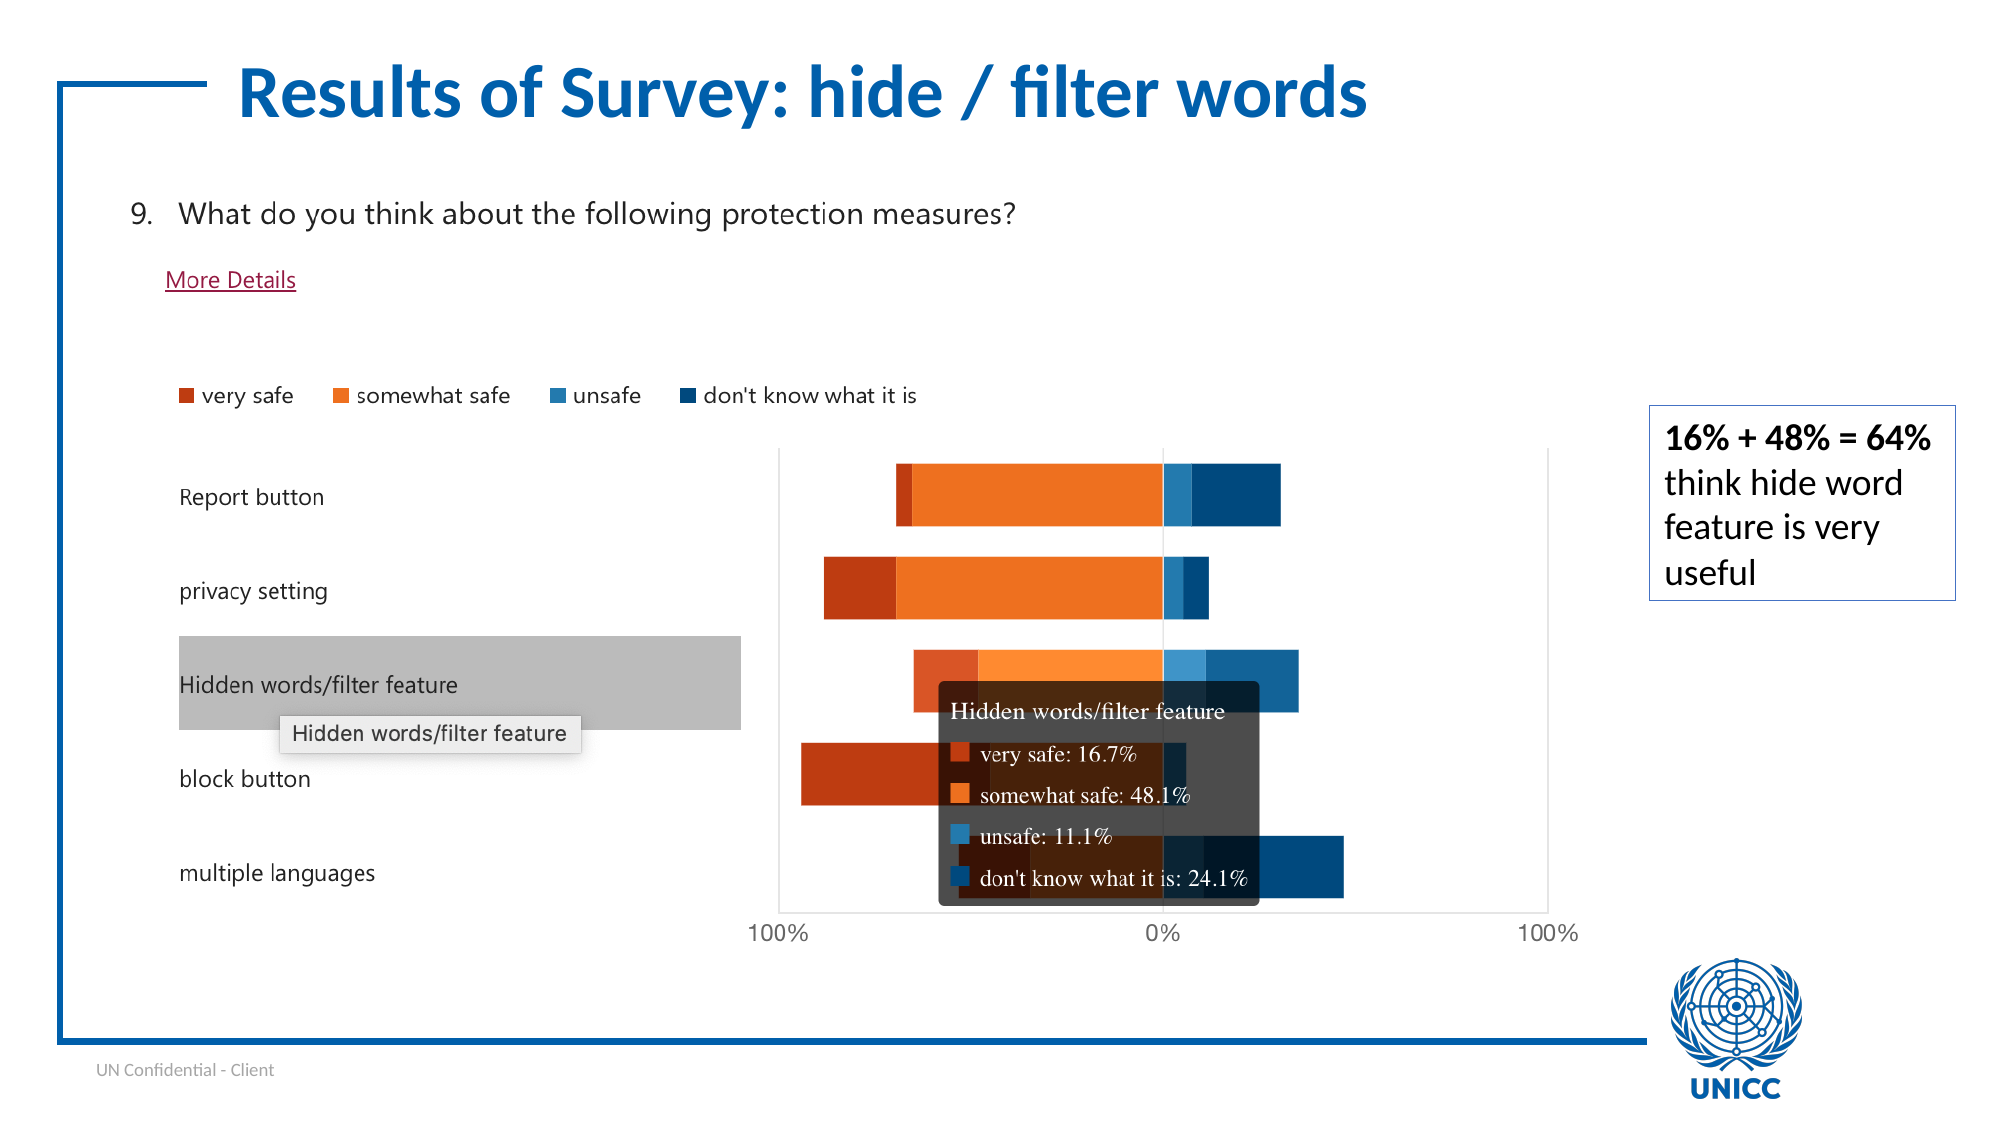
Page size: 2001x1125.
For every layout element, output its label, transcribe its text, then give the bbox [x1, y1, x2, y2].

text_box 16% + 48% = 64% think hide word feature is very useful [1671, 405, 1956, 601]
list Results of Survey: hide / filter words [224, 45, 1498, 122]
picture [104, 171, 1802, 1099]
